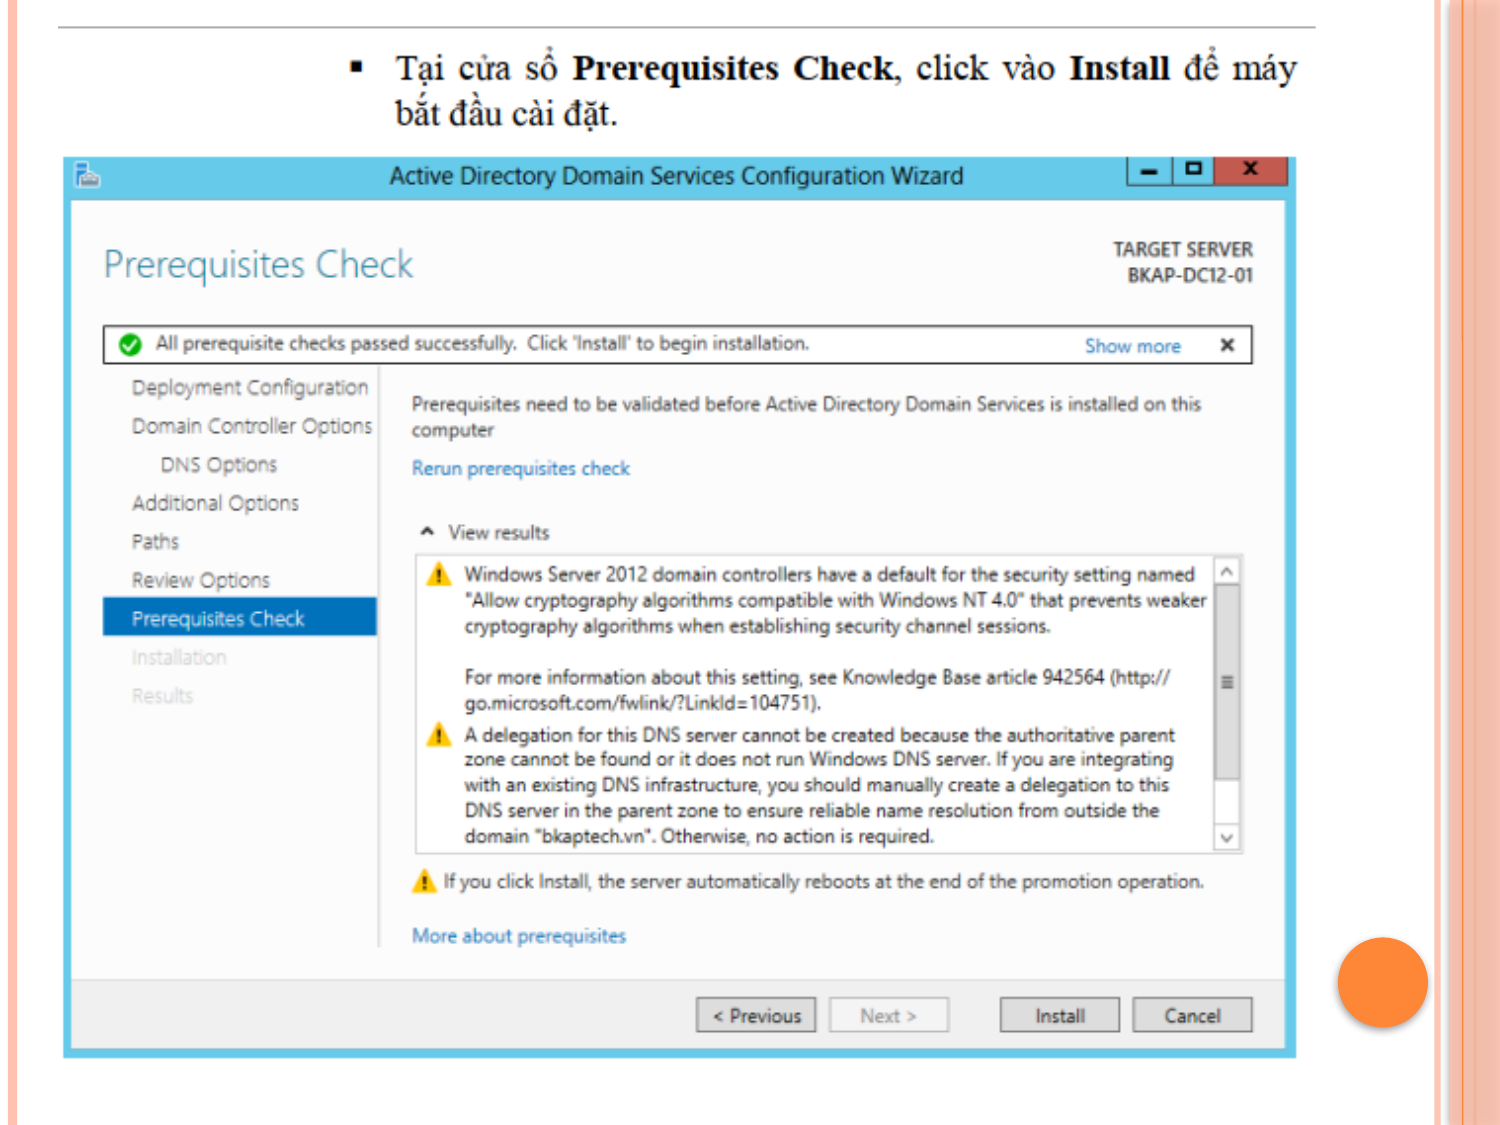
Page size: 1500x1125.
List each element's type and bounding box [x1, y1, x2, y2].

picture [57, 26, 1317, 1060]
